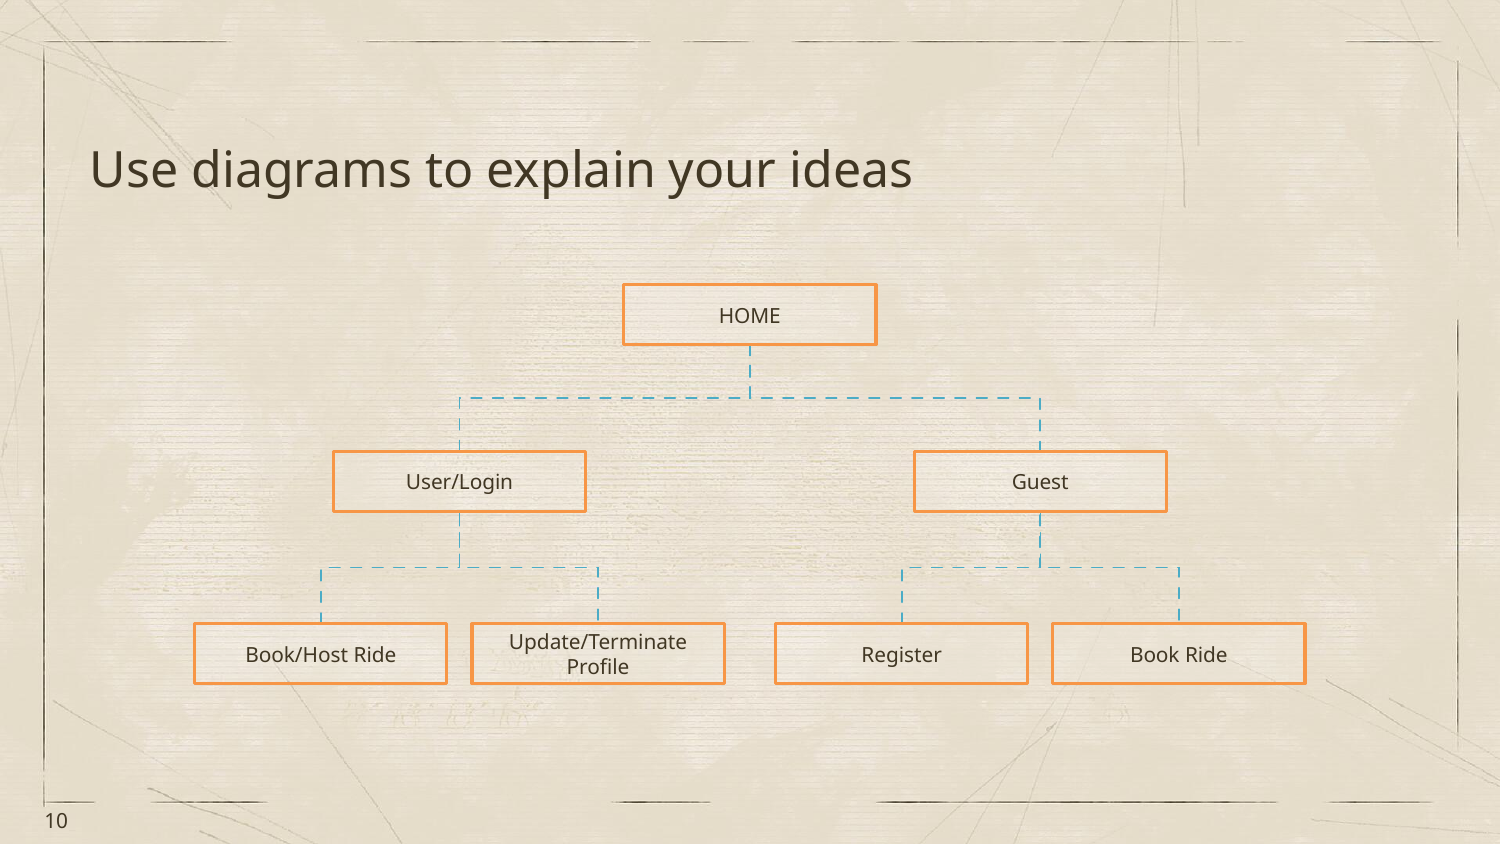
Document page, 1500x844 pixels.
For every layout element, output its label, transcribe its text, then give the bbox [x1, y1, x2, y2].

picture [0, 0, 1500, 844]
text_box Register [775, 623, 1028, 684]
text_box Update/Terminate Profile [472, 623, 725, 684]
text_box Book Ride [1052, 623, 1305, 684]
text_box <number> [44, 800, 1458, 844]
text_box HOME [623, 284, 877, 345]
text_box Guest [914, 451, 1167, 512]
text_box Book/Host Ride [194, 623, 447, 684]
text_box Use diagrams to explain your ideas [89, 70, 994, 198]
text_box User/Login [333, 451, 586, 512]
